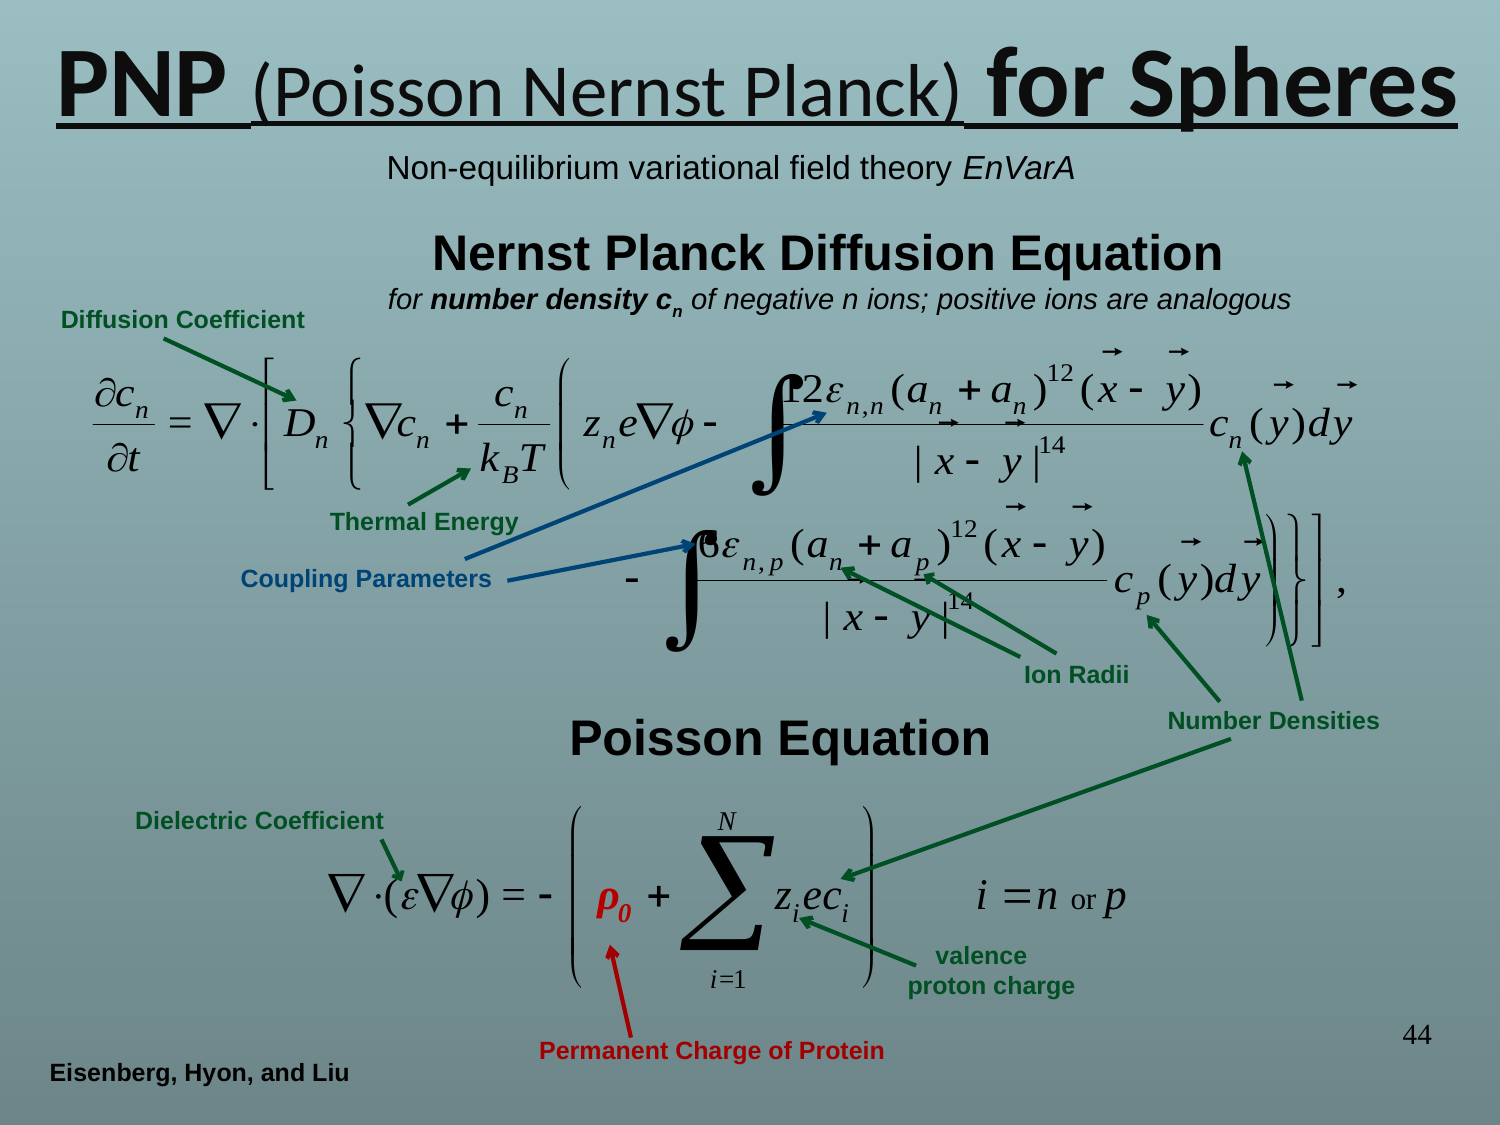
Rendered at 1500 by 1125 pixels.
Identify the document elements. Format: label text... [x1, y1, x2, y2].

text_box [314, 468, 562, 545]
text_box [225, 412, 827, 449]
text_box PNP (Poisson Nernst Planck) for Spheres [14, 8, 1500, 144]
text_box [88, 410, 224, 712]
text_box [164, 450, 1500, 1074]
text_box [45, 296, 394, 401]
text_box Non-equilibrium variational field theory EnVarA [371, 139, 1198, 194]
text_box Eisenberg, Hyon, and Liu [34, 1049, 366, 1094]
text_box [798, 917, 1241, 1009]
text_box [120, 797, 468, 882]
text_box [88, 212, 1448, 449]
